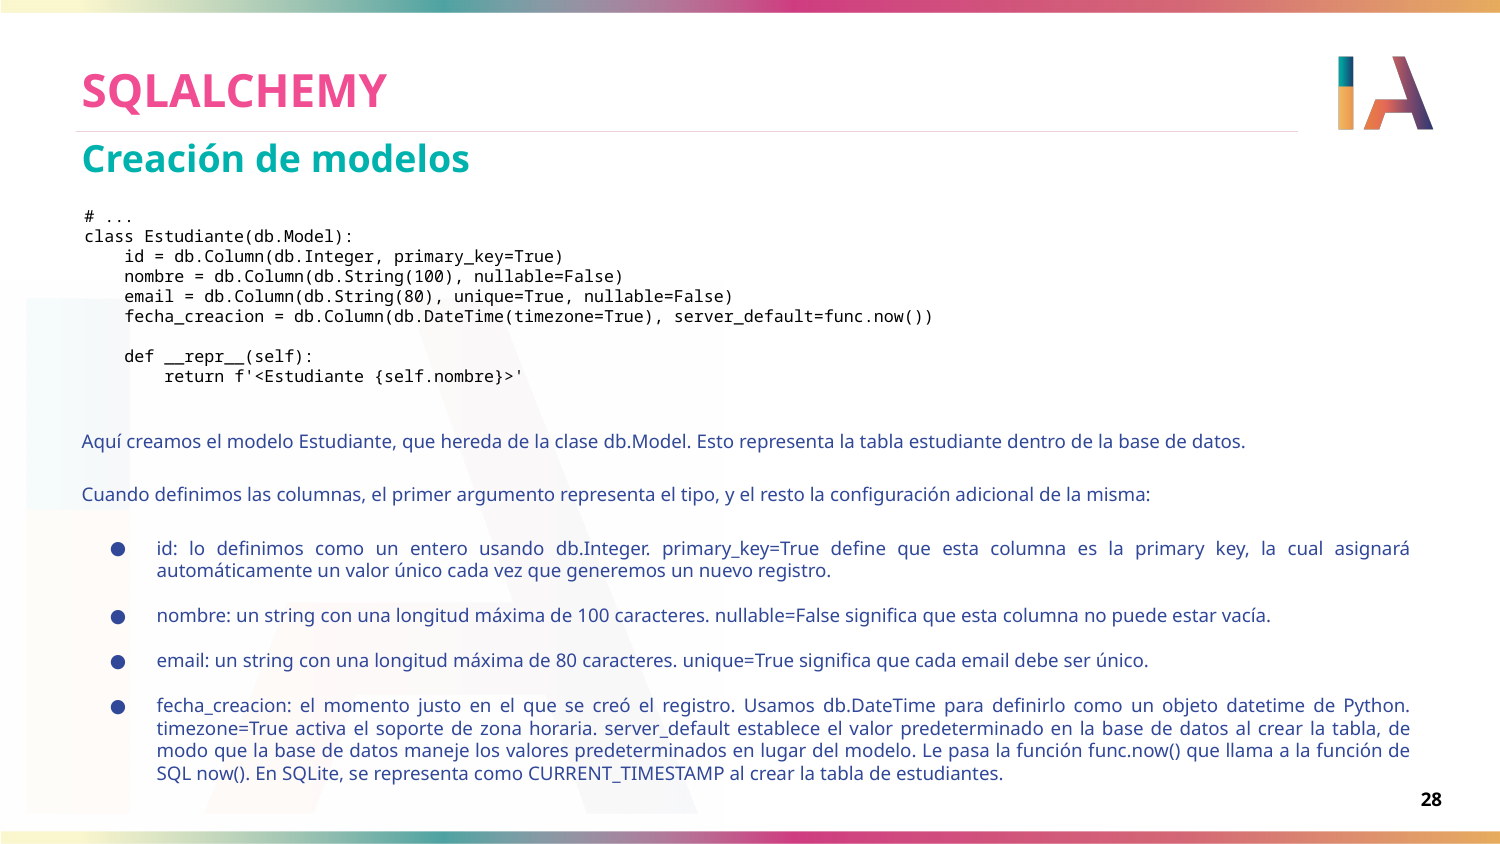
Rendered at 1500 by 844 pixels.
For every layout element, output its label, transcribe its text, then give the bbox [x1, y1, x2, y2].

picture [1335, 54, 1437, 132]
list Creación de modelos [76, 131, 1358, 188]
text_box # ... class Estudiante(db.Model): id = db.Column(db.Integer, primary_key=True) nombre = db.Column(db.String(100), nullable=False) email = db.Column(db.String(80), unique=True, nullable=False) fecha_creacion = db.Column(db.DateTime(timezone=True), server_default=func.now()) def __repr__(self): return f'<Estudiante {self.nombre}>' [76, 197, 1500, 394]
text_box Aquí creamos el modelo Estudiante, que hereda de la clase db.Model. Esto representa la tabla estudiante dentro de la base de datos. Cuando definimos las columnas, el primer argumento representa el tipo, y el resto la configuración adicional de la misma: id: lo definimos como un entero usando db.Integer. primary_key=True define que esta columna es la primary key, la cual asignará automáticamente un valor único cada vez que generemos un nuevo registro. nombre: un string con una longitud máxima de 100 caracteres. nullable=False significa que esta columna no puede estar vacía. email: un string con una longitud máxima de 80 caracteres. unique=True significa que cada email debe ser único. fecha_creacion: el momento justo en el que se creó el registro. Usamos db.DateTime para definirlo como un objeto datetime de Python. timezone=True activa el soporte de zona horaria. server_default establece el valor predeterminado en la base de datos al crear la tabla, de modo que la base de datos maneje los valores predeterminados en lugar del modelo. Le pasa la función func.now() que llama a la función de SQL now(). En SQLite, se representa como CURRENT_TIMESTAMP al crear la tabla de estudiantes. [729, 470, 1415, 743]
picture [0, 280, 1500, 844]
list SQLALCHEMY [76, 59, 1330, 116]
picture [0, 0, 1500, 13]
slide_number ‹#› [1414, 781, 1457, 829]
